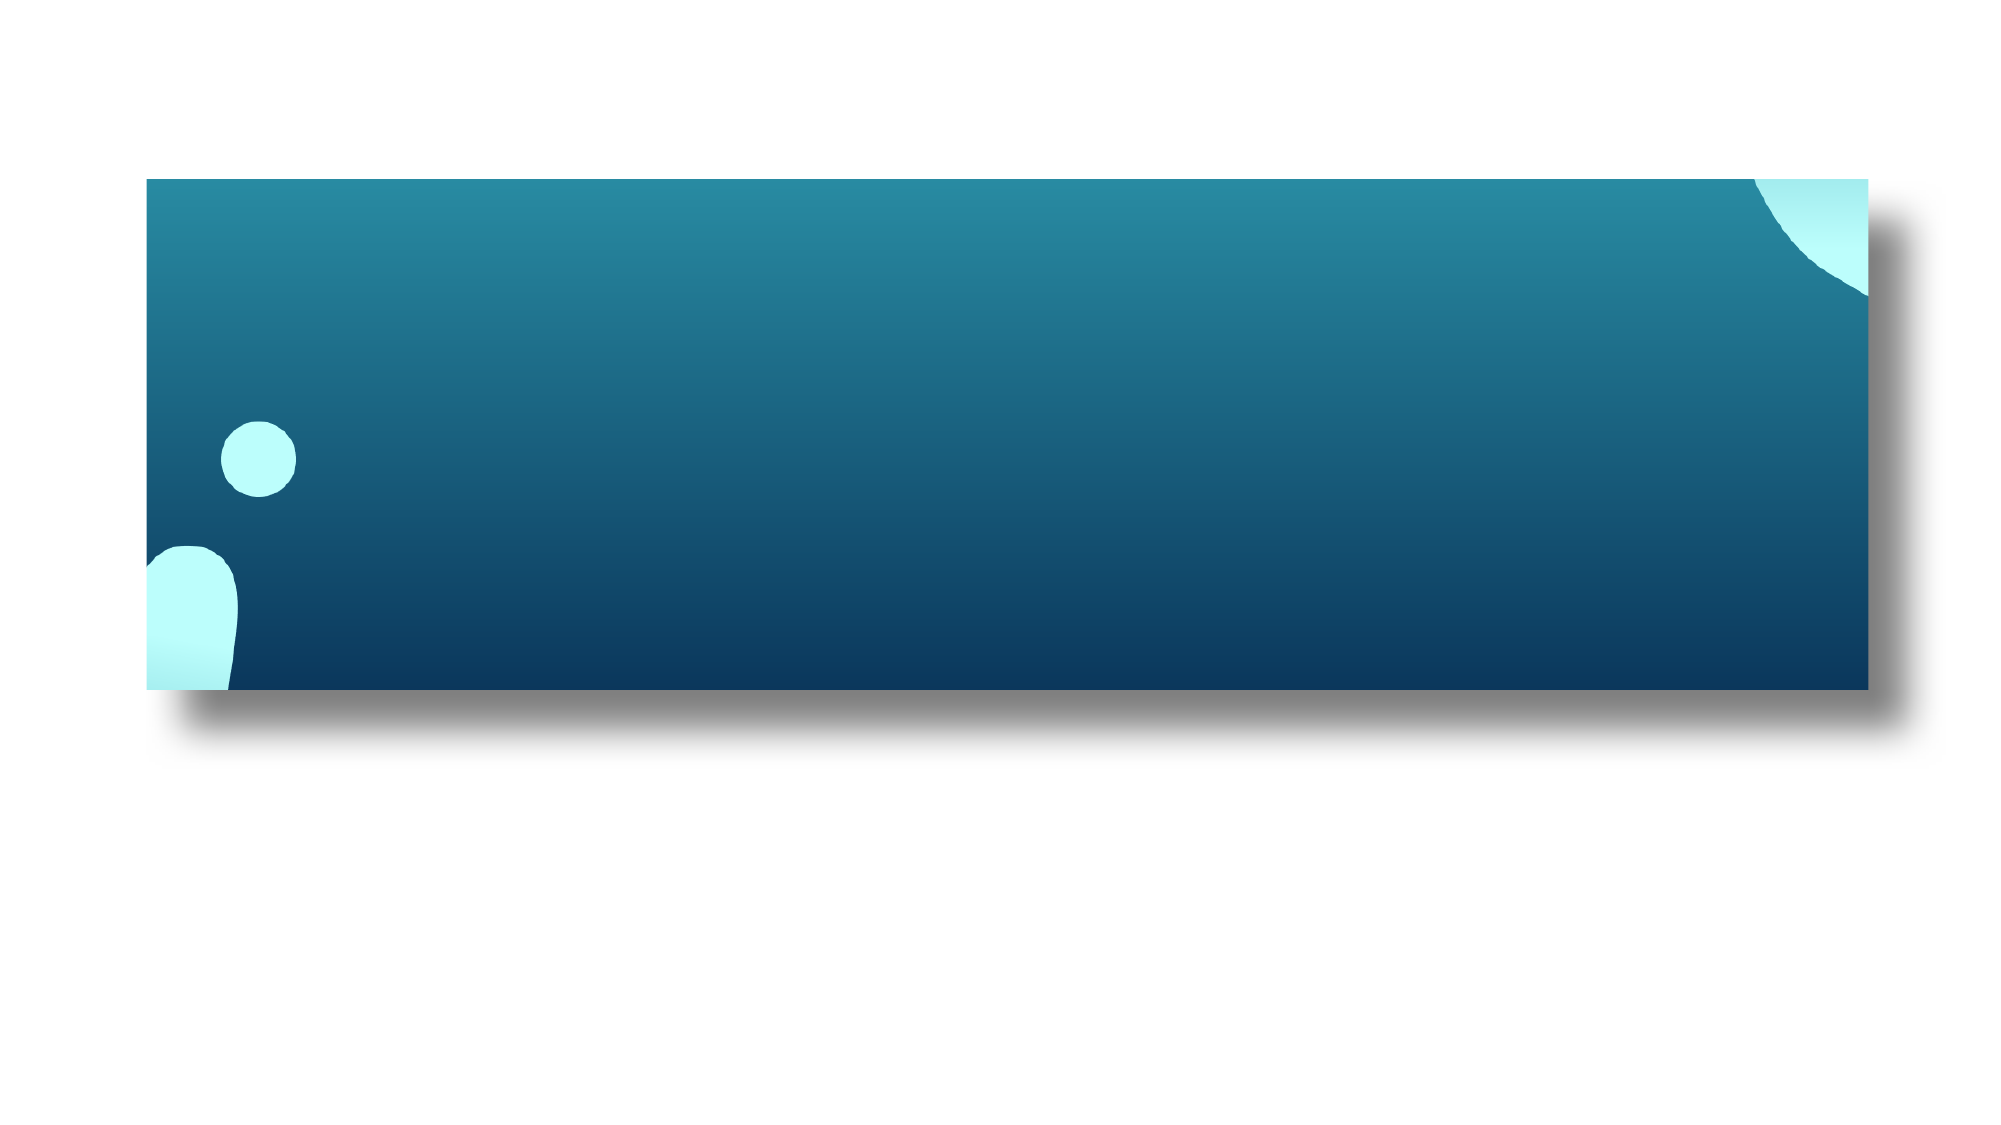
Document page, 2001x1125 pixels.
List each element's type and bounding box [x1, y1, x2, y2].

text_box [146, 179, 1869, 691]
